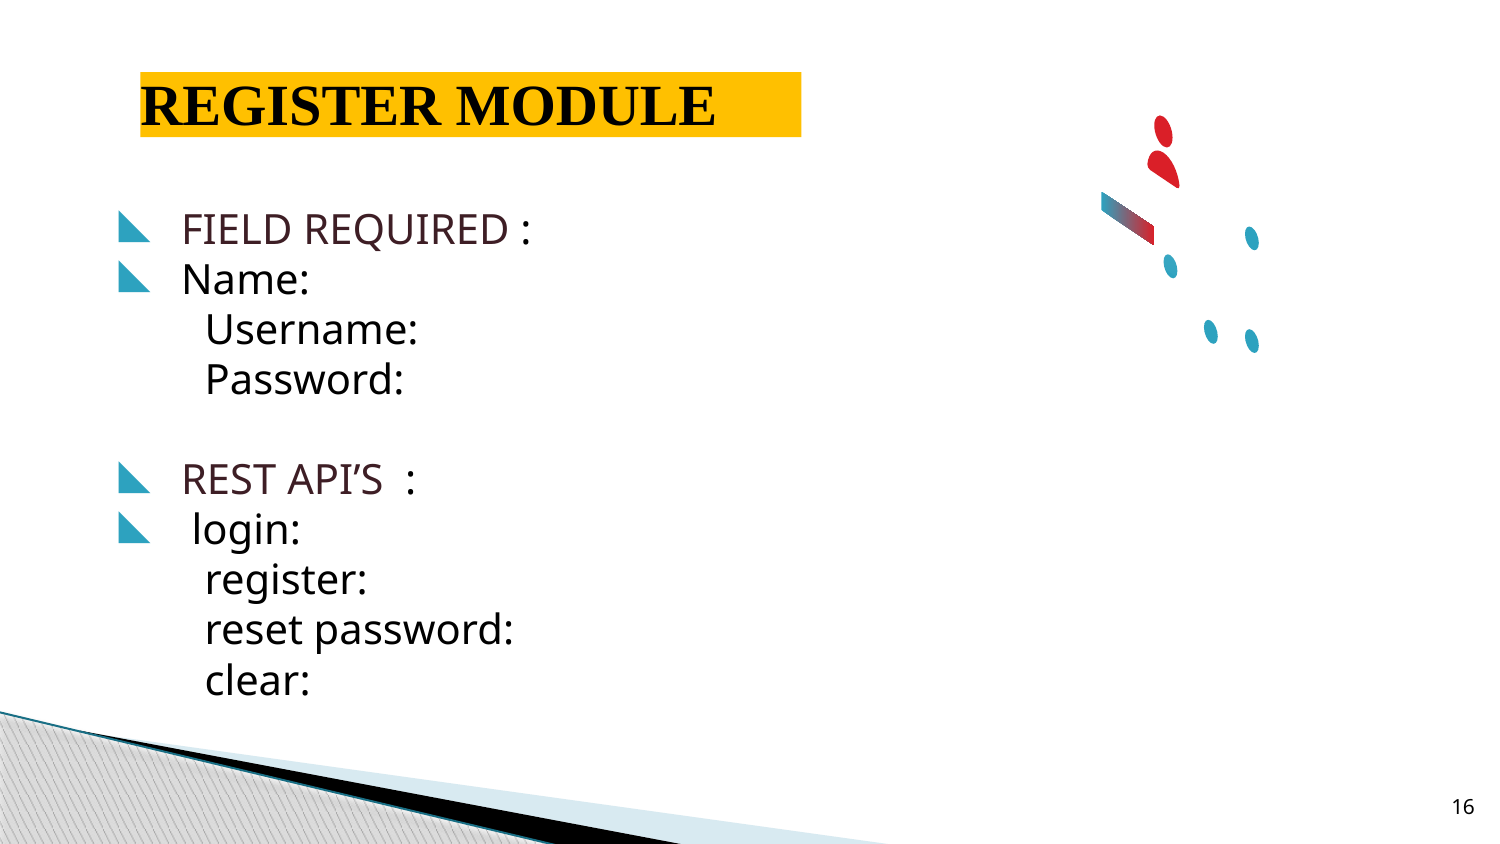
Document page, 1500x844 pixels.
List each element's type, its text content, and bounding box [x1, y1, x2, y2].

list FIELD REQUIRED : Name: Username: Password: REST API’S : login: register: reset password: clear: [106, 203, 1407, 780]
title REGISTER MODULE [140, 72, 802, 138]
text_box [1101, 57, 1479, 450]
slide_number 16 [1426, 779, 1500, 837]
